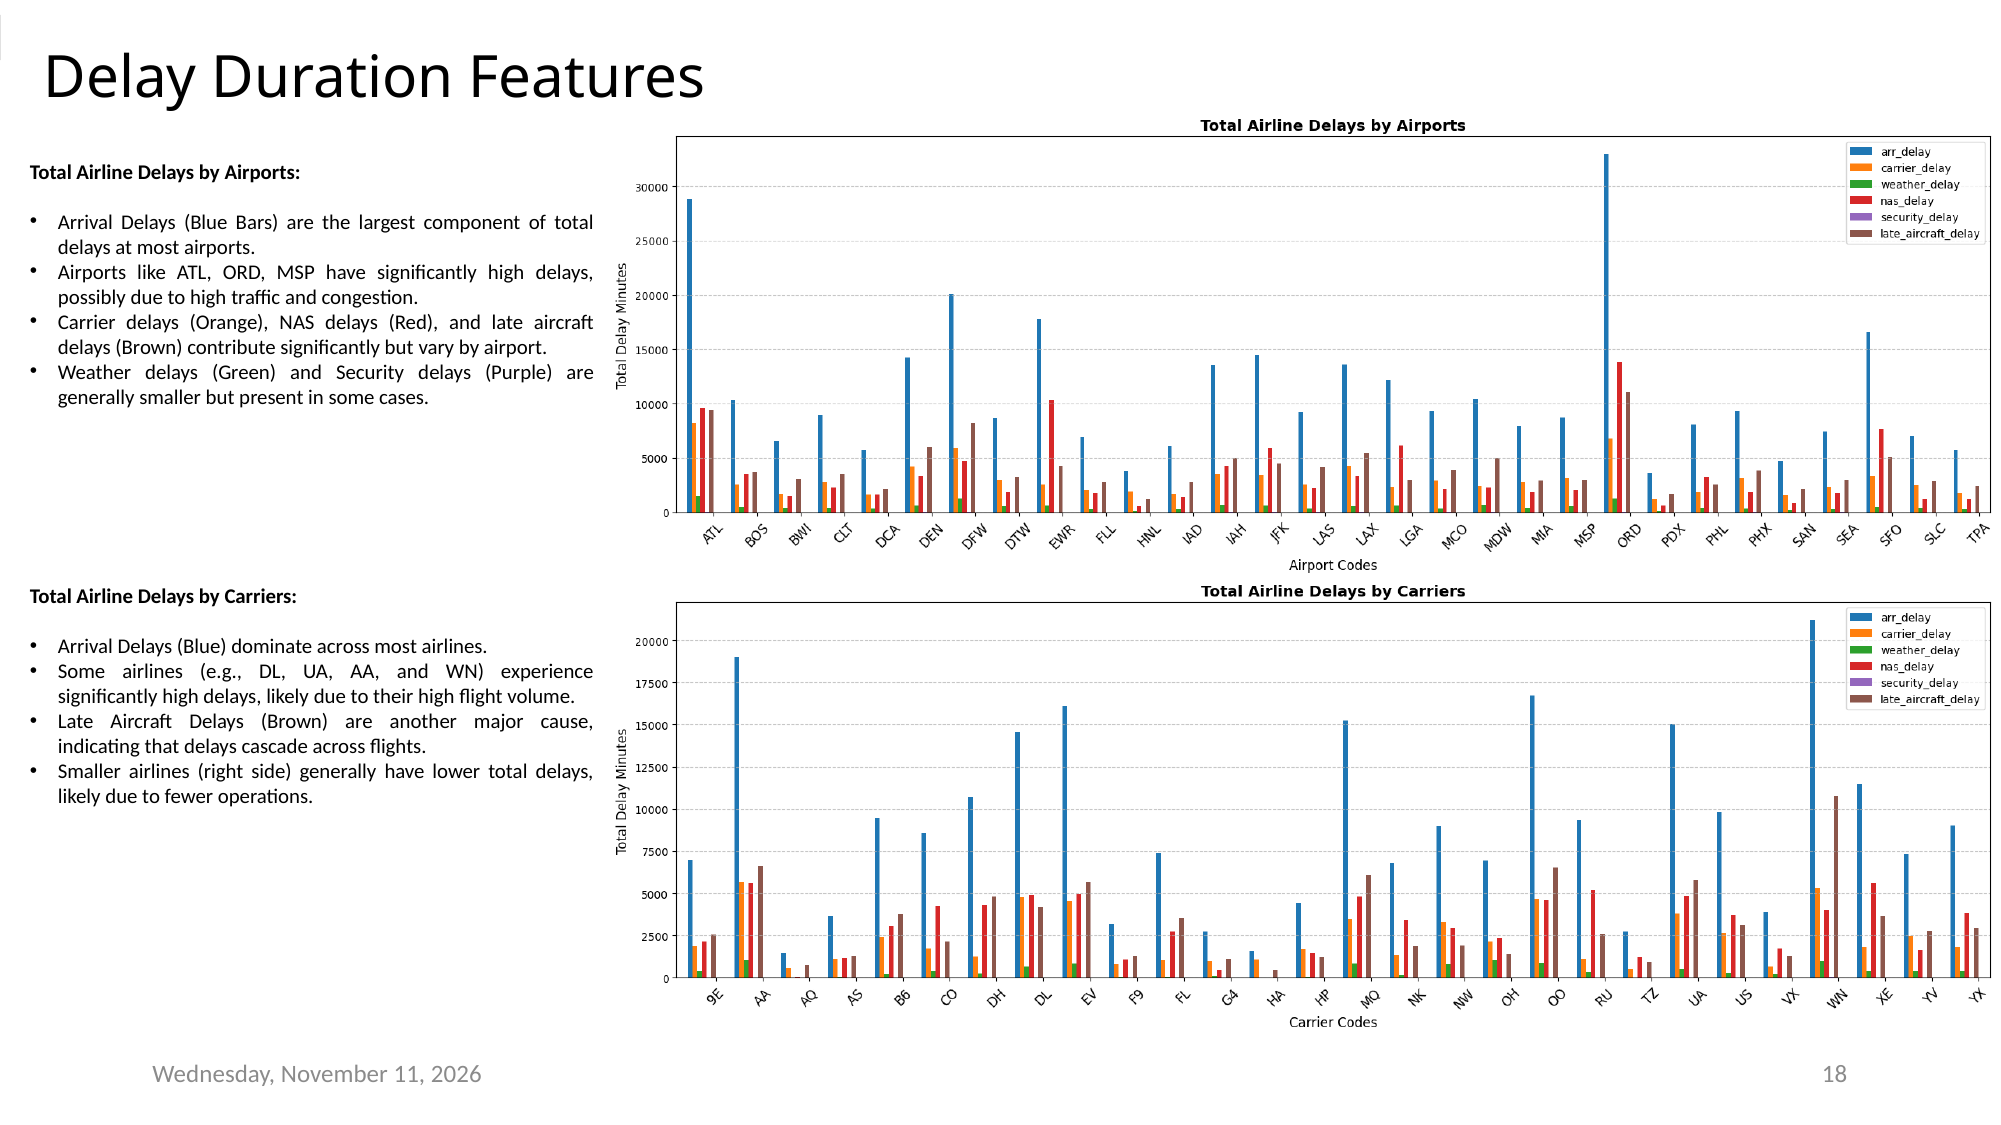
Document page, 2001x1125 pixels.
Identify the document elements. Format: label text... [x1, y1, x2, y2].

text_box Total Airline Delays by Airports: Arrival Delays (Blue Bars) are the largest component of total delays at most airports. Airports like ATL, ORD, MSP have significantly high delays, possibly due to high traffic and congestion. Carrier delays (Orange), NAS delays (Red), and late aircraft delays (Brown) contribute significantly but vary by airport. Weather delays (Green) and Security delays (Purple) are generally smaller but present in some cases. Total Airline Delays by Carriers: Arrival Delays (Blue) dominate across most airlines. Some airlines (e.g., DL, UA, AA, and WN) experience significantly high delays, likely due to their high flight volume. Late Aircraft Delays (Brown) are another major cause, indicating that delays cascade across flights. Smaller airlines (right side) generally have lower total delays, likely due to fewer operations. [15, 151, 608, 841]
slide_number 18 [1412, 1042, 1863, 1103]
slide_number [137, 1042, 588, 1103]
title Delay Duration Features [28, 27, 1754, 130]
picture [608, 111, 2000, 1037]
